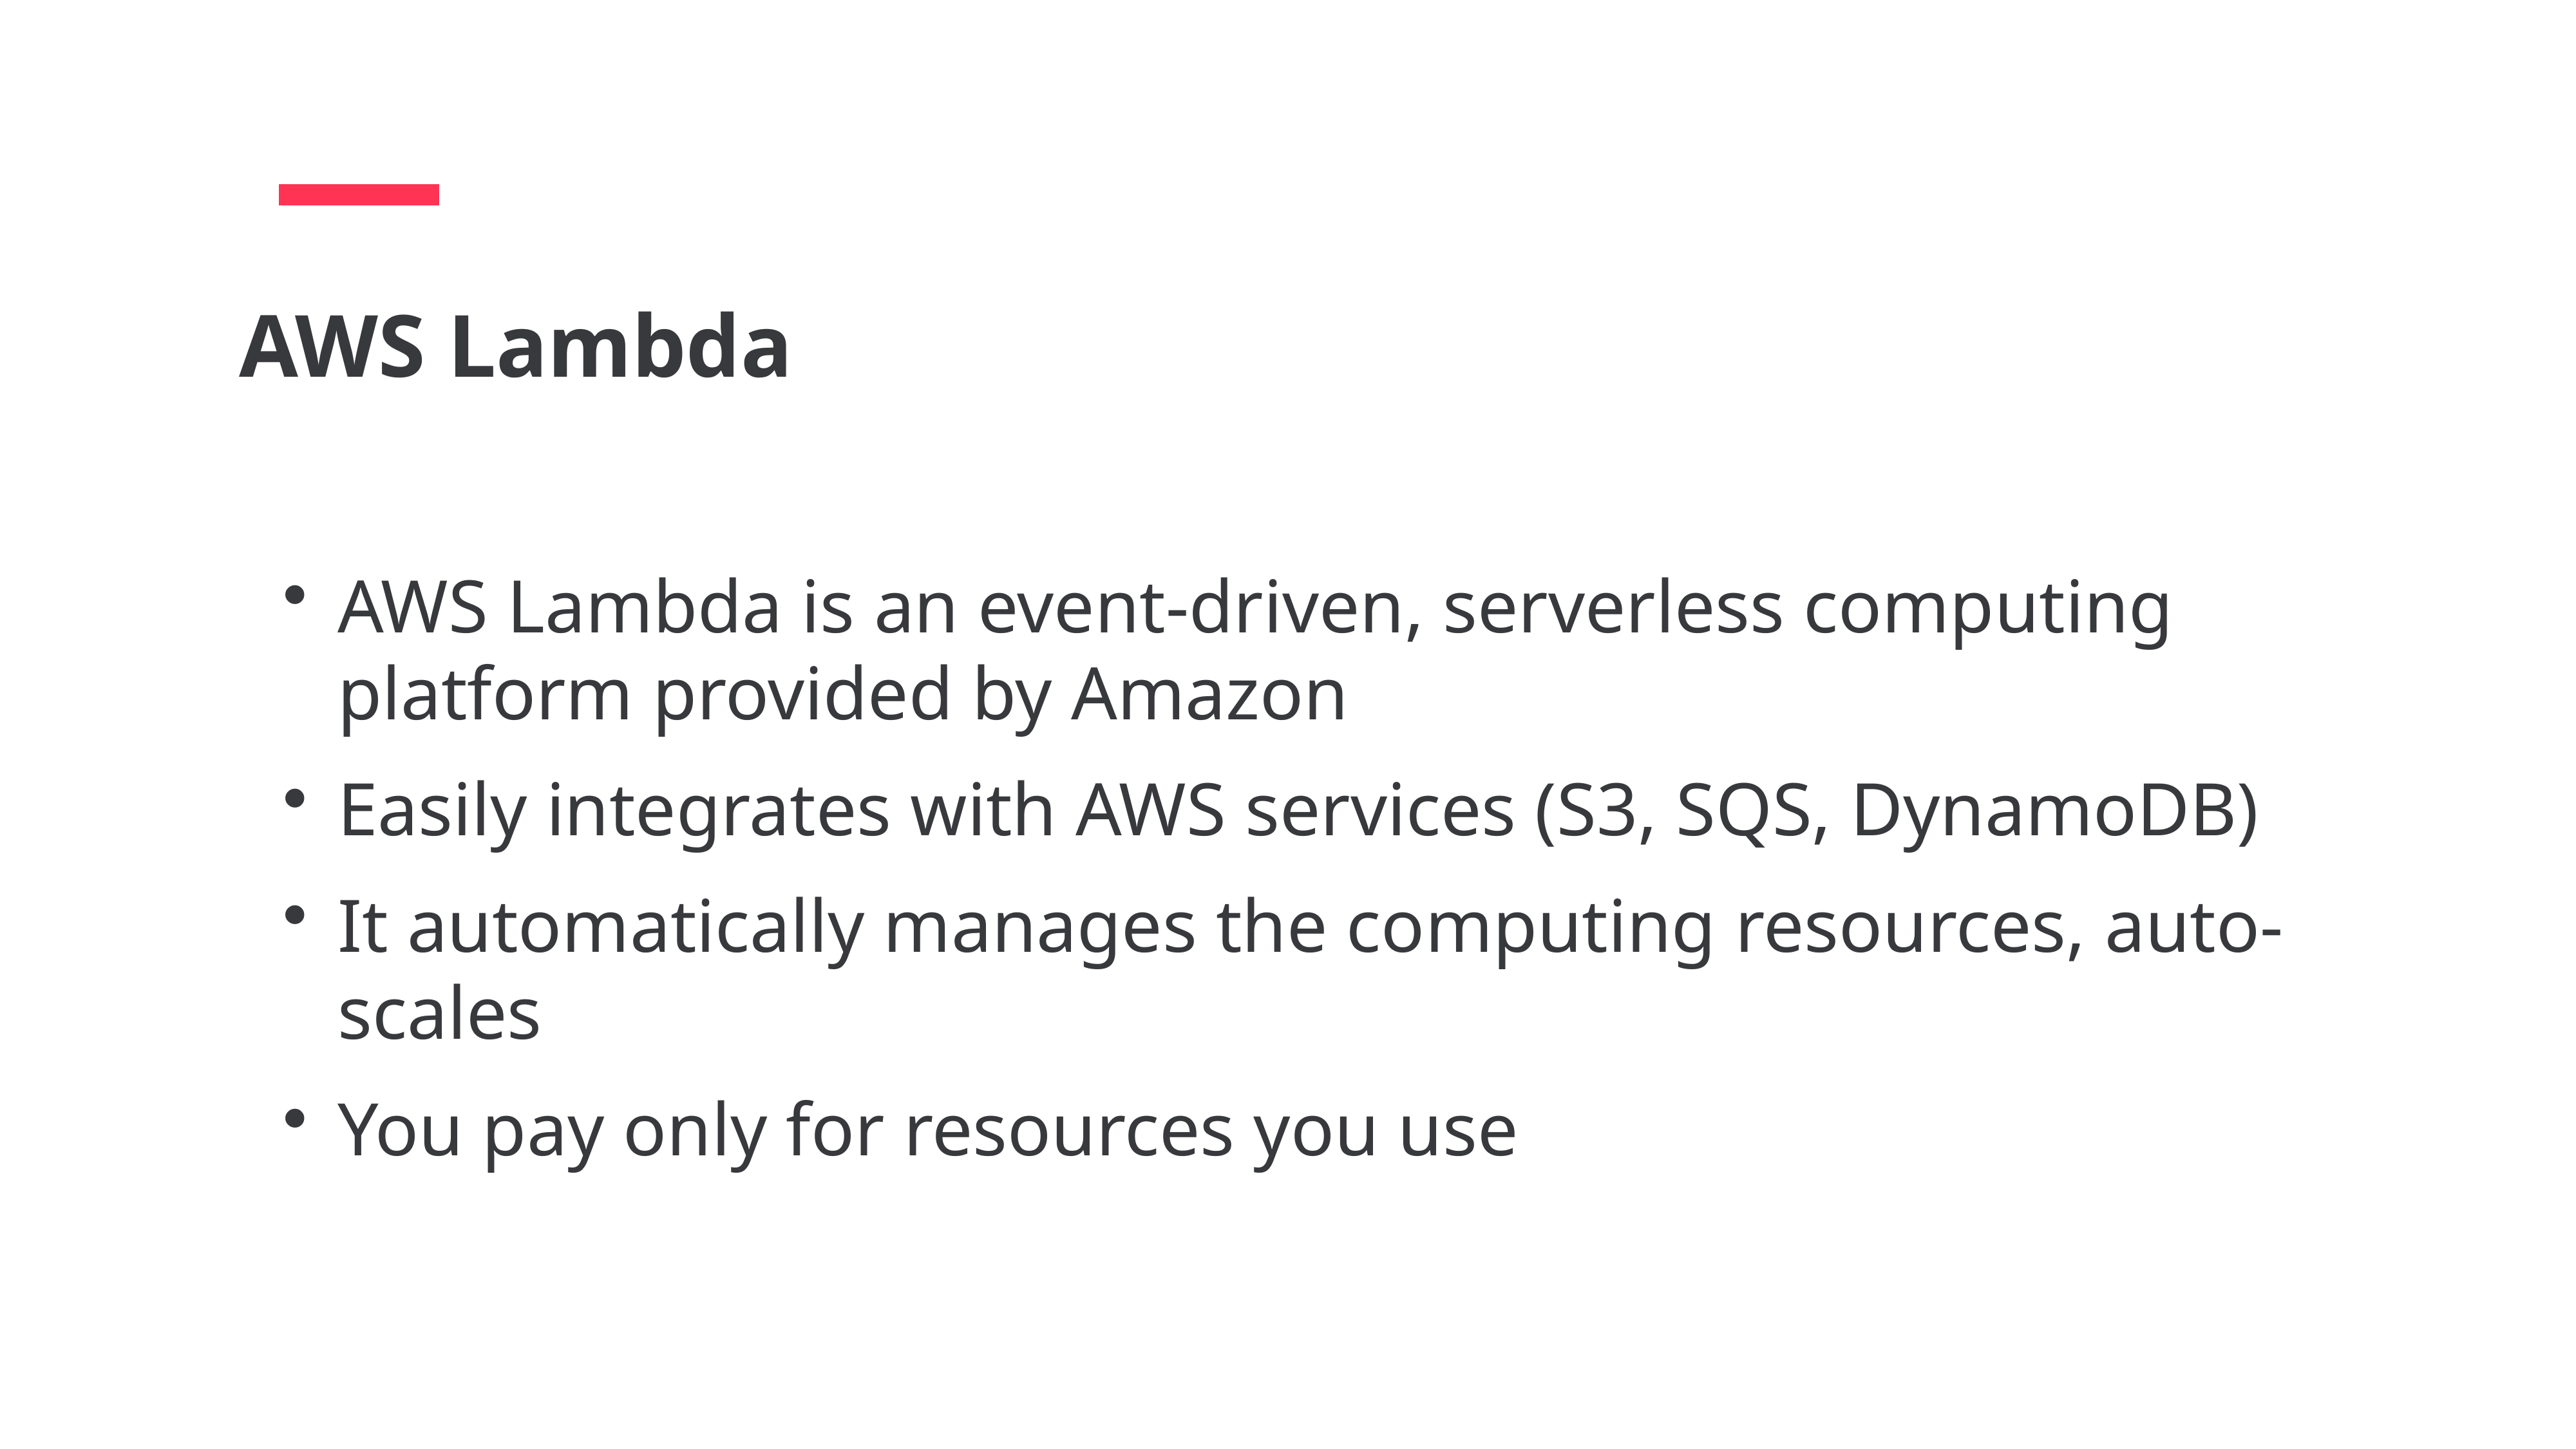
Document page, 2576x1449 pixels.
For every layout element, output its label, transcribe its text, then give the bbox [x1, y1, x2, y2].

text_box AWS Lambda is an event-driven, serverless computing platform provided by Amazon Easily integrates with AWS services (S3, SQS, DynamoDB) It automatically manages the computing resources, auto-scales You pay only for resources you use [244, 554, 2358, 1231]
text_box AWS Lambda [234, 285, 799, 400]
